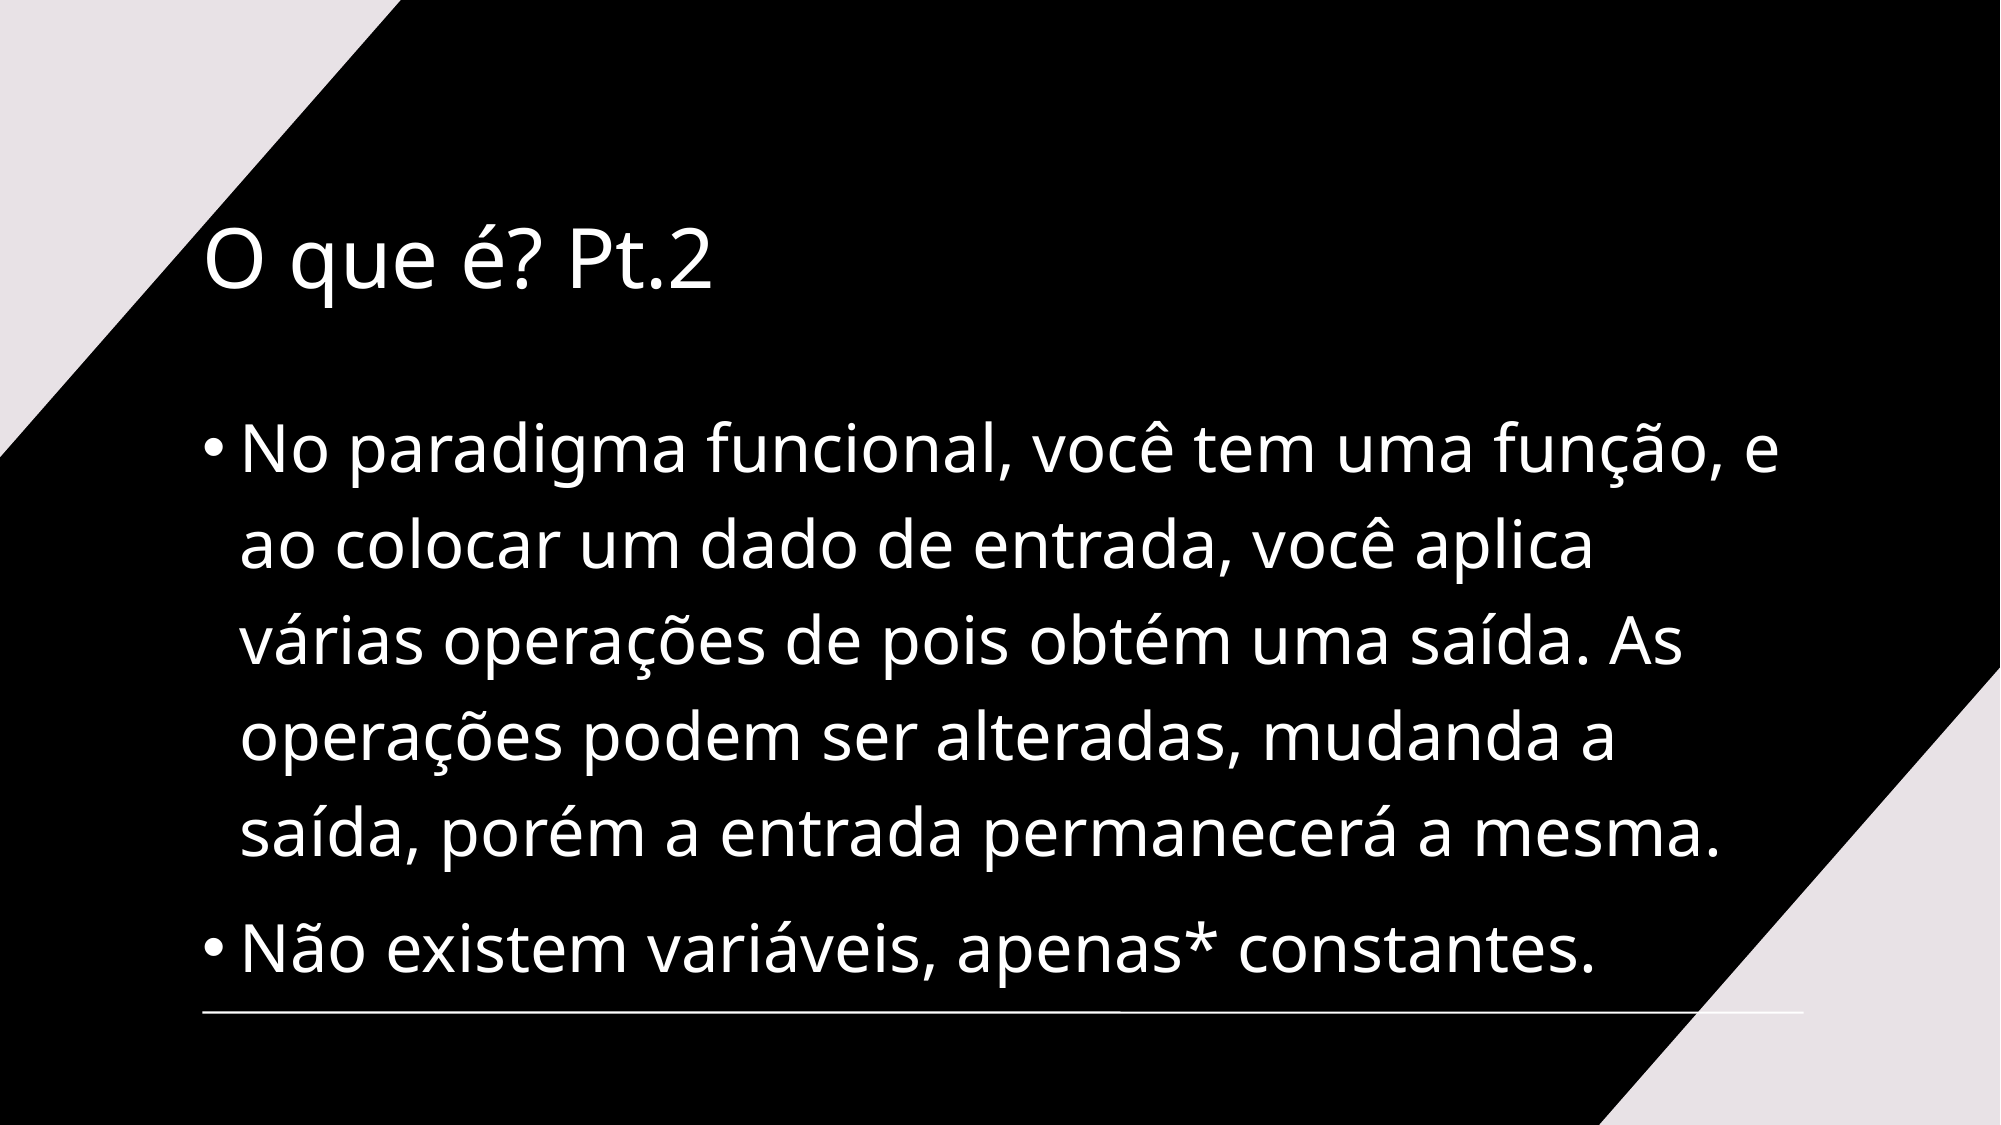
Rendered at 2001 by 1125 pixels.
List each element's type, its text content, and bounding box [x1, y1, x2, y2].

list No paradigma funcional, você tem uma função, e ao colocar um dado de entrada, você aplica várias operações de pois obtém uma saída. As operações podem ser alteradas, mudanda a saída, porém a entrada permanecerá a mesma. Não existem variáveis, apenas* constantes. [187, 382, 1813, 968]
title O que é? Pt.2 [187, 143, 1813, 367]
